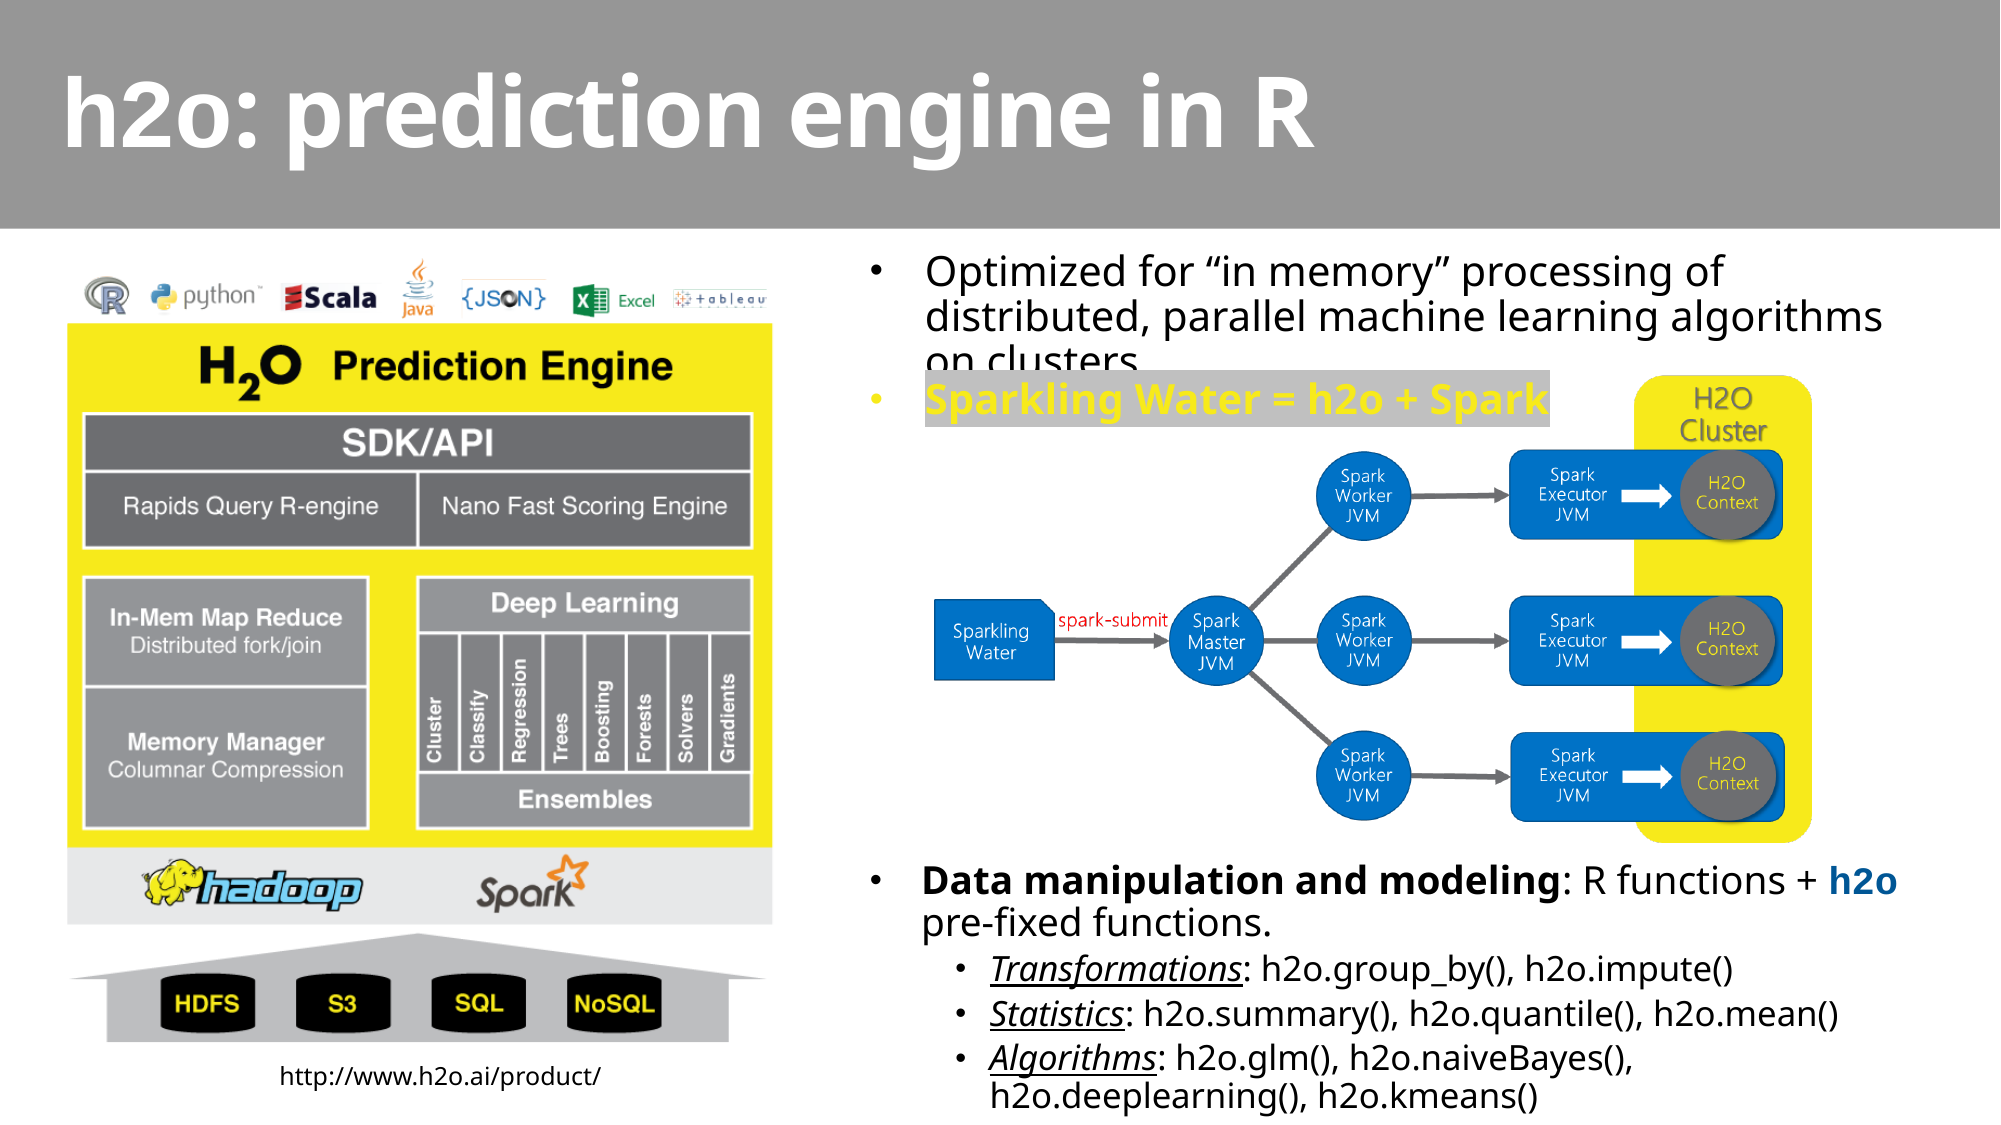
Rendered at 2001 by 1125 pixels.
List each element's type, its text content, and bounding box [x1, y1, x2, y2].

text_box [36, 218, 796, 1105]
picture [934, 368, 1812, 844]
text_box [854, 242, 1960, 1125]
text_box h2o: prediction engine in R [37, 47, 1391, 196]
text_box [0, 0, 2000, 229]
